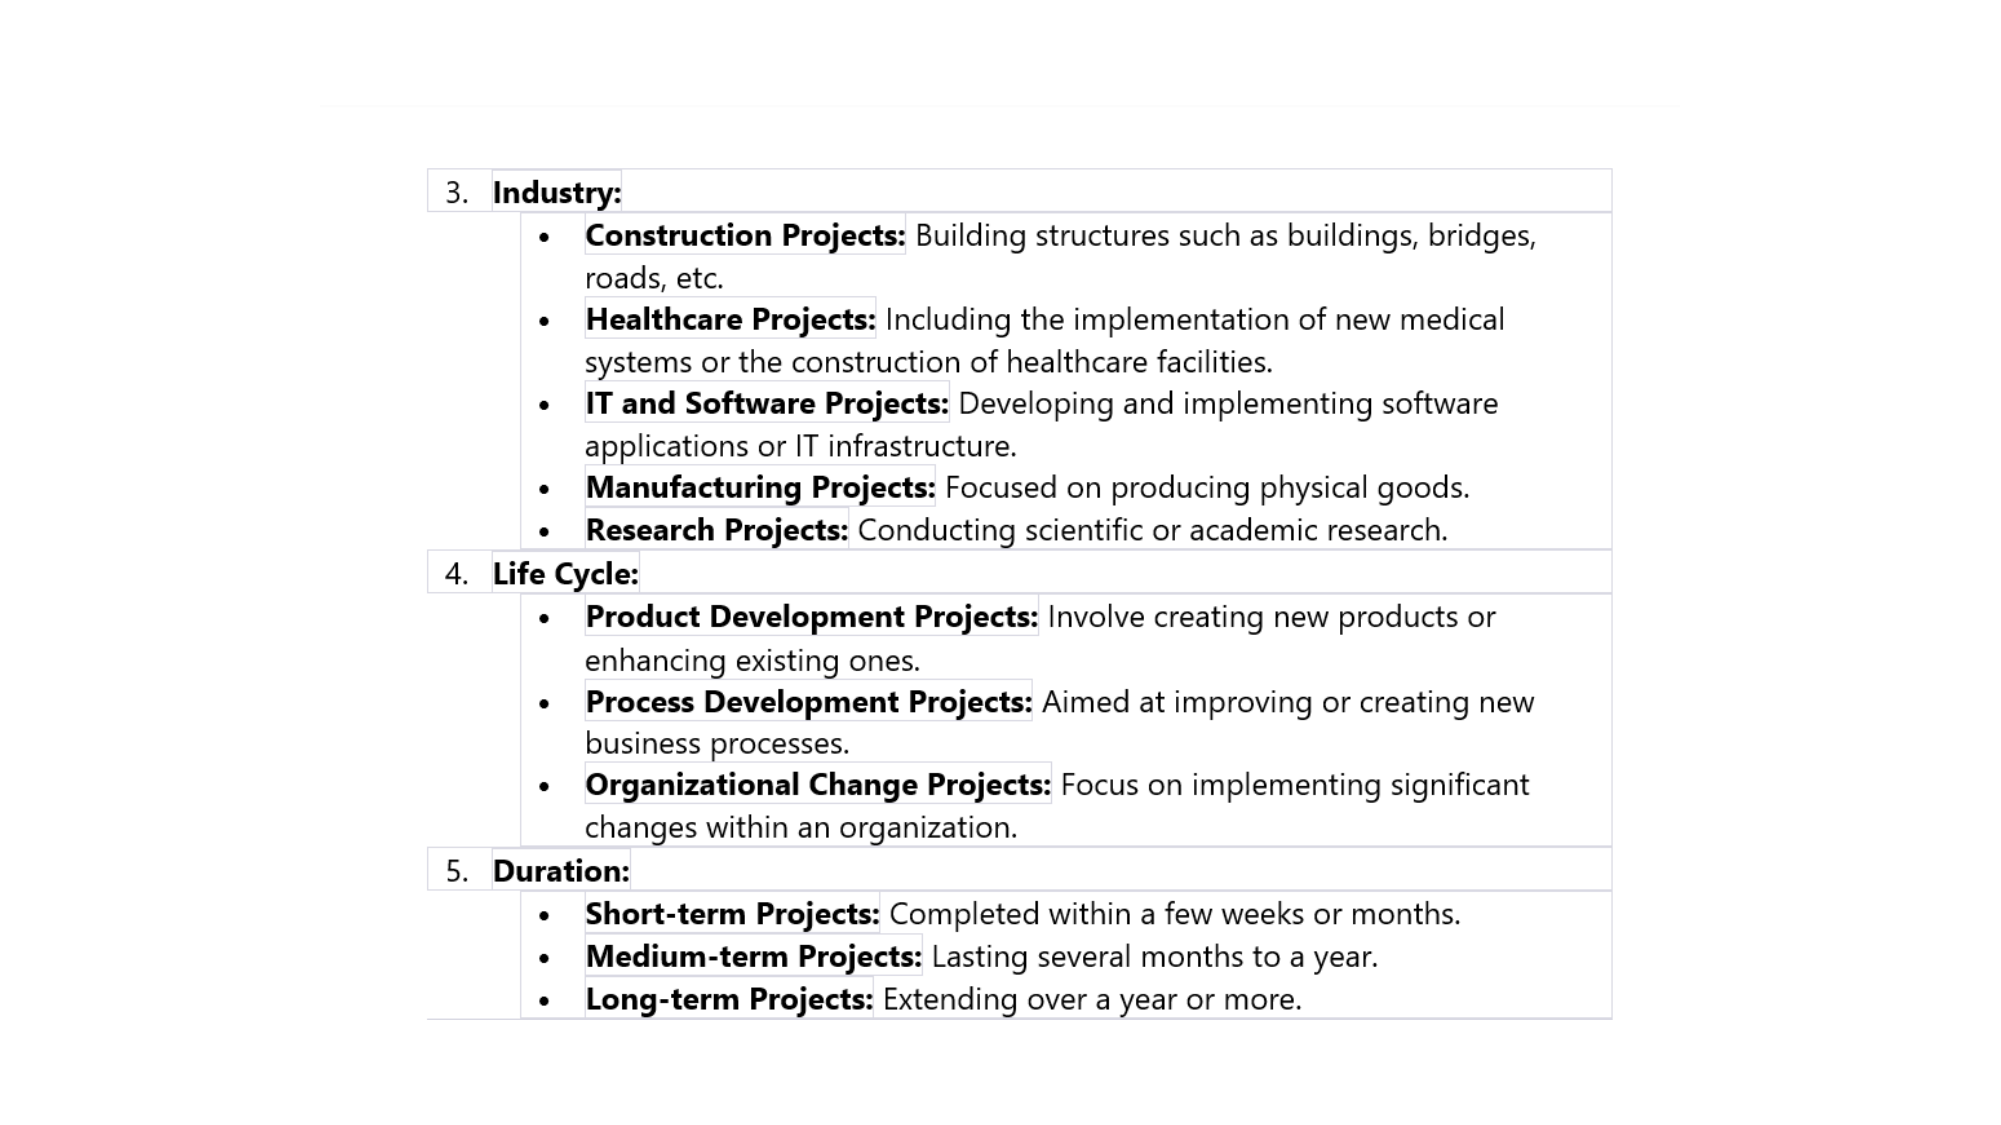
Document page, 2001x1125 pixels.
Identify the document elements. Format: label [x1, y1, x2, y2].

list [320, 105, 1680, 1020]
